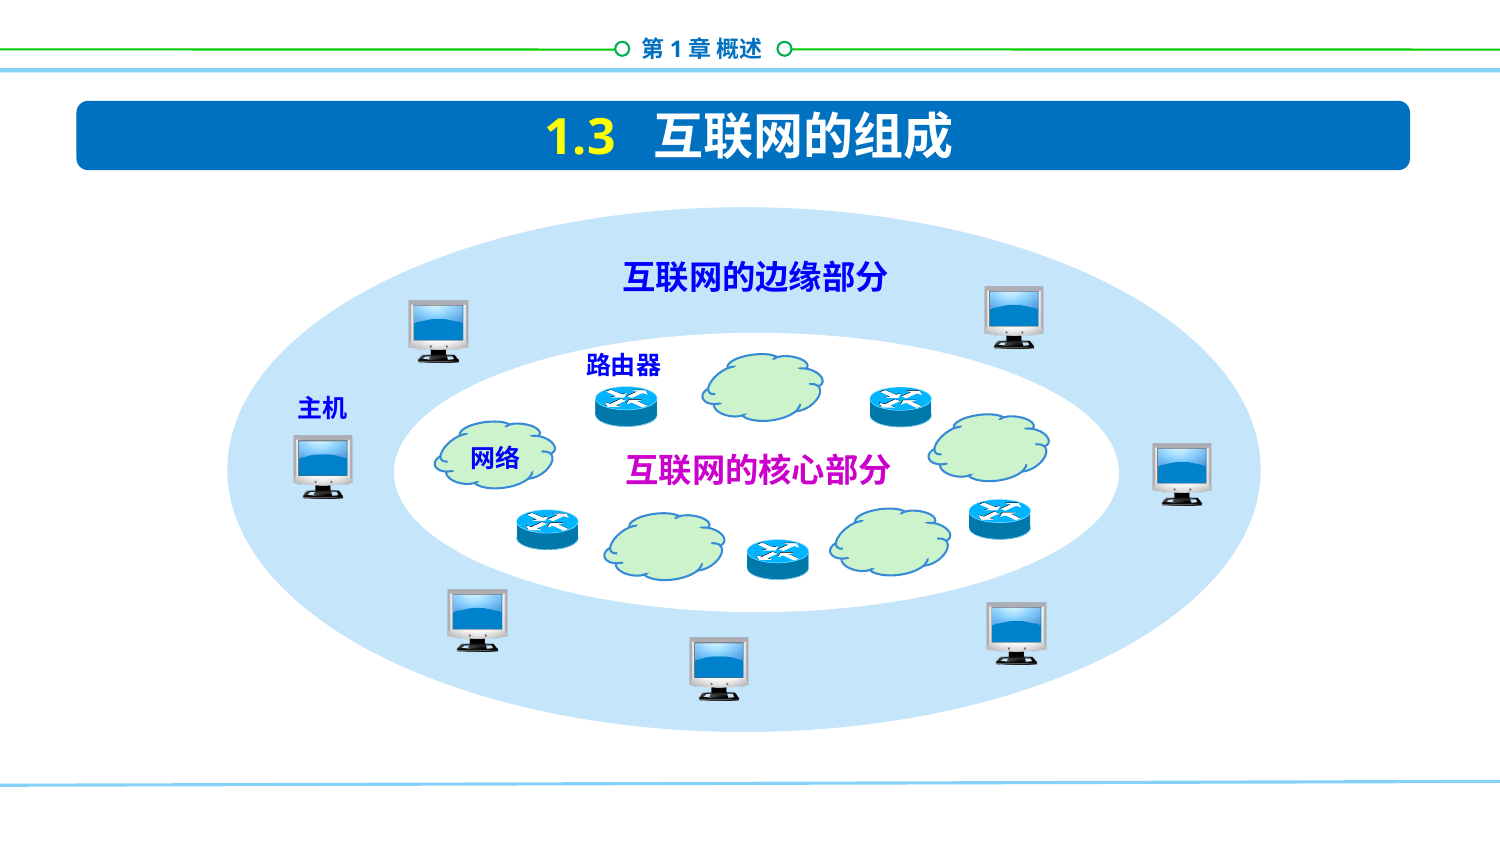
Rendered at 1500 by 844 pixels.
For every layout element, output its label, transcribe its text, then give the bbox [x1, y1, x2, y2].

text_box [227, 206, 1261, 733]
list 1.3 互联网的组成 [204, 107, 1293, 163]
